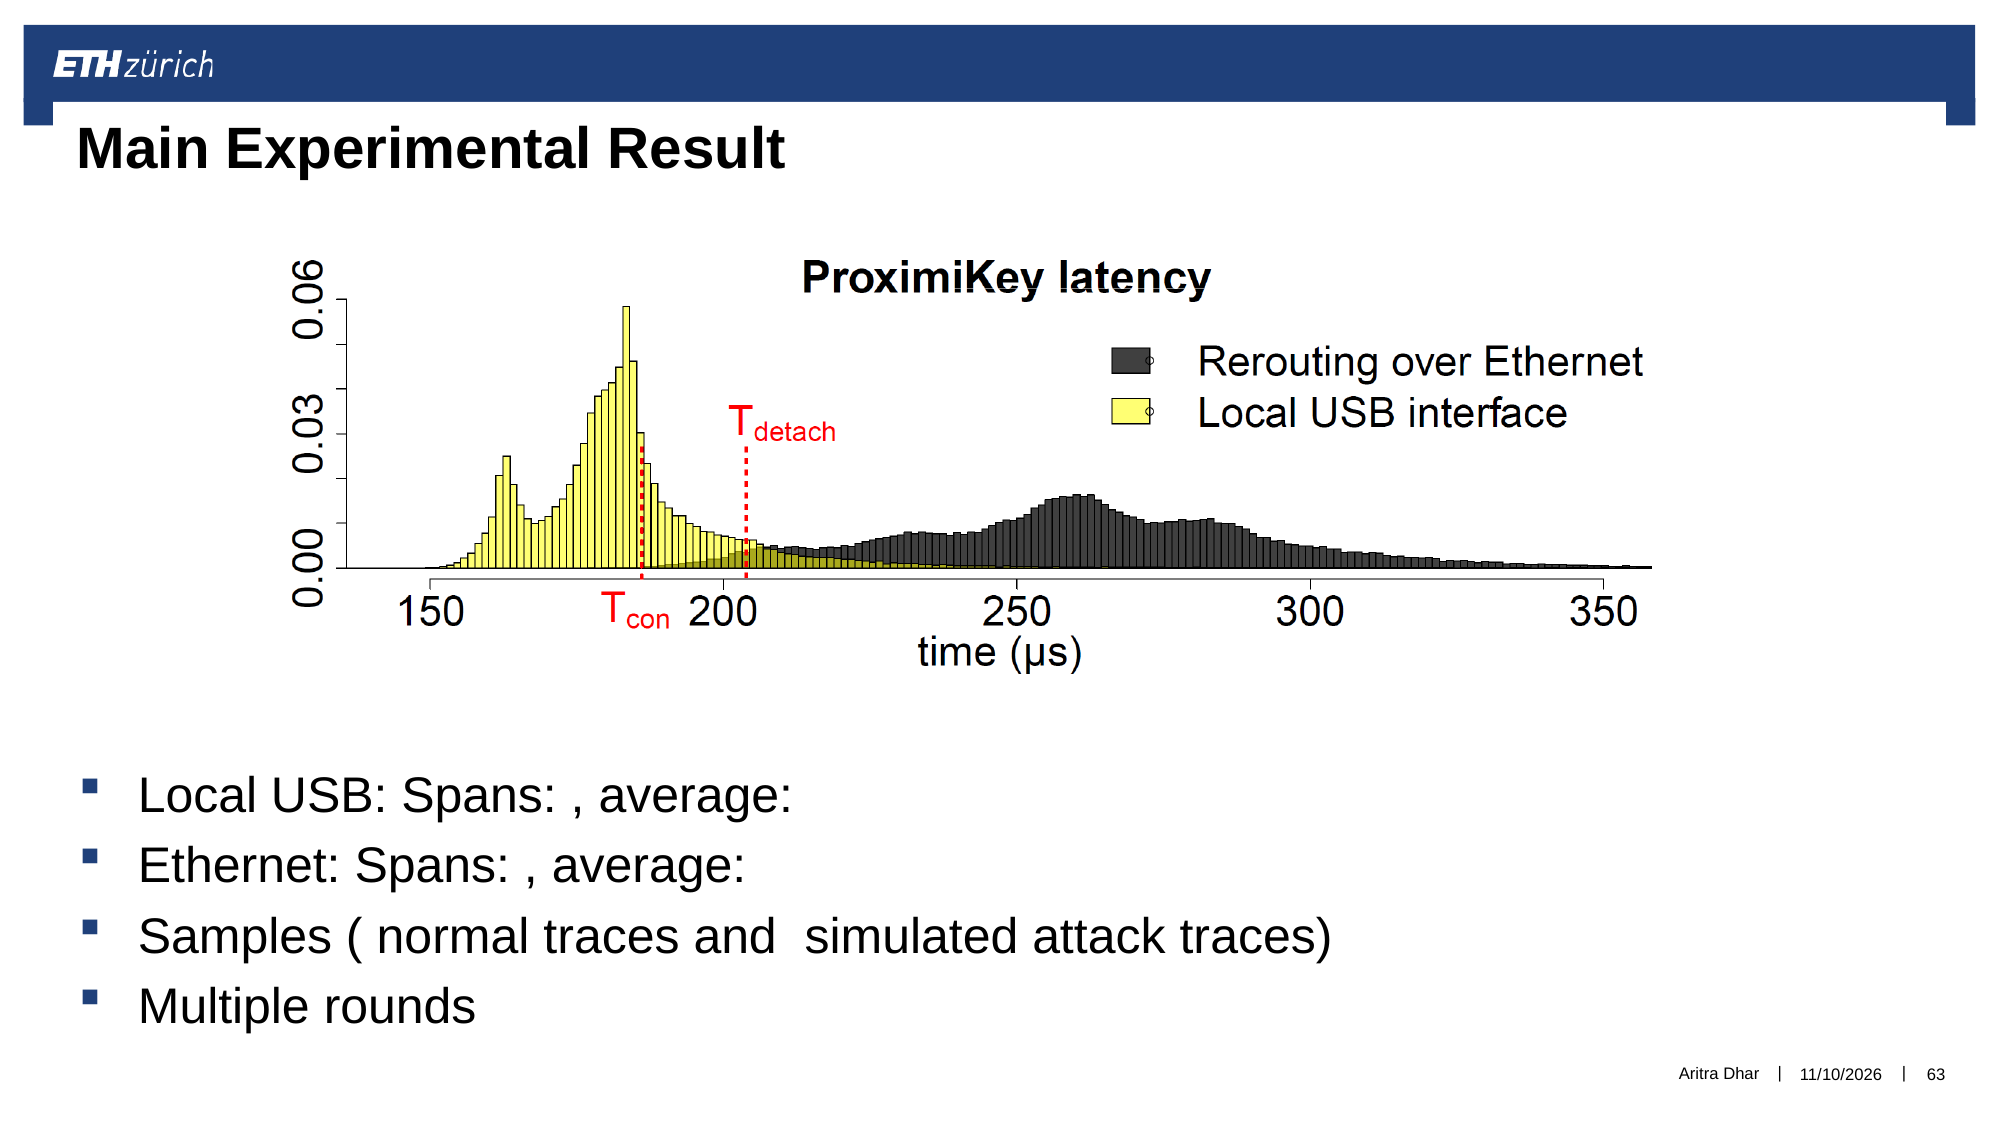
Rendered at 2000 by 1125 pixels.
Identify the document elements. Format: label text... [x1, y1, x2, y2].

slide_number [1790, 1034, 1892, 1112]
footer Aritra Dhar [999, 1034, 1760, 1111]
picture [286, 249, 1656, 681]
title Main Experimental Result [53, 101, 1946, 262]
slide_number 63 [1906, 1034, 1966, 1112]
